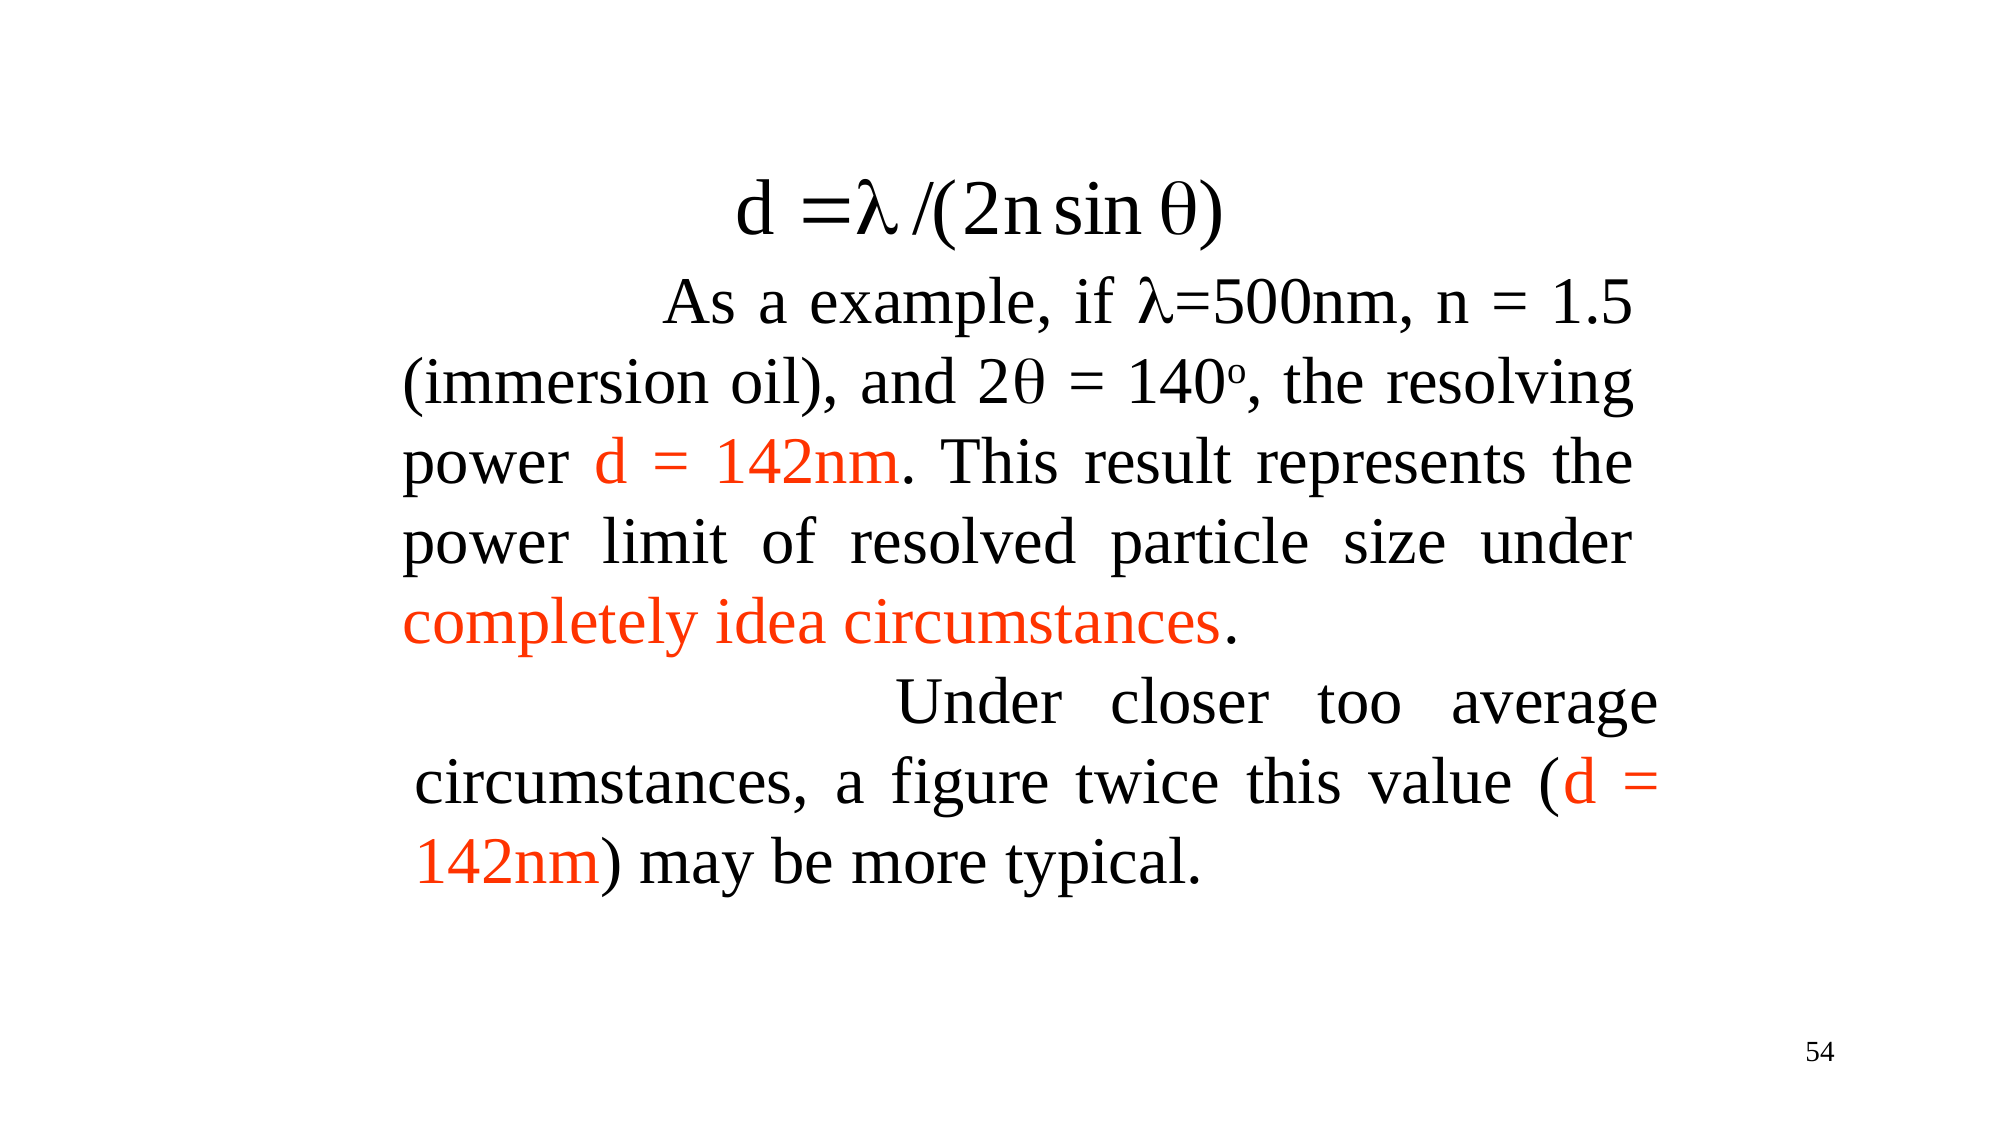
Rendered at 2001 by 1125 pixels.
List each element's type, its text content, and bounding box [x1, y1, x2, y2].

slide_number 54 [1433, 1024, 1851, 1101]
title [724, 162, 1238, 268]
text_box Under closer too average circumstances, a figure twice this value (d = 142nm) may be more typical. [399, 649, 1675, 905]
text_box As a example, if =500nm, n = 1.5 (immersion oil), and 2 = 140o, the resolving power d = 142nm. This result represents the power limit of resolved particle size under completely idea circumstances. [387, 249, 1650, 665]
